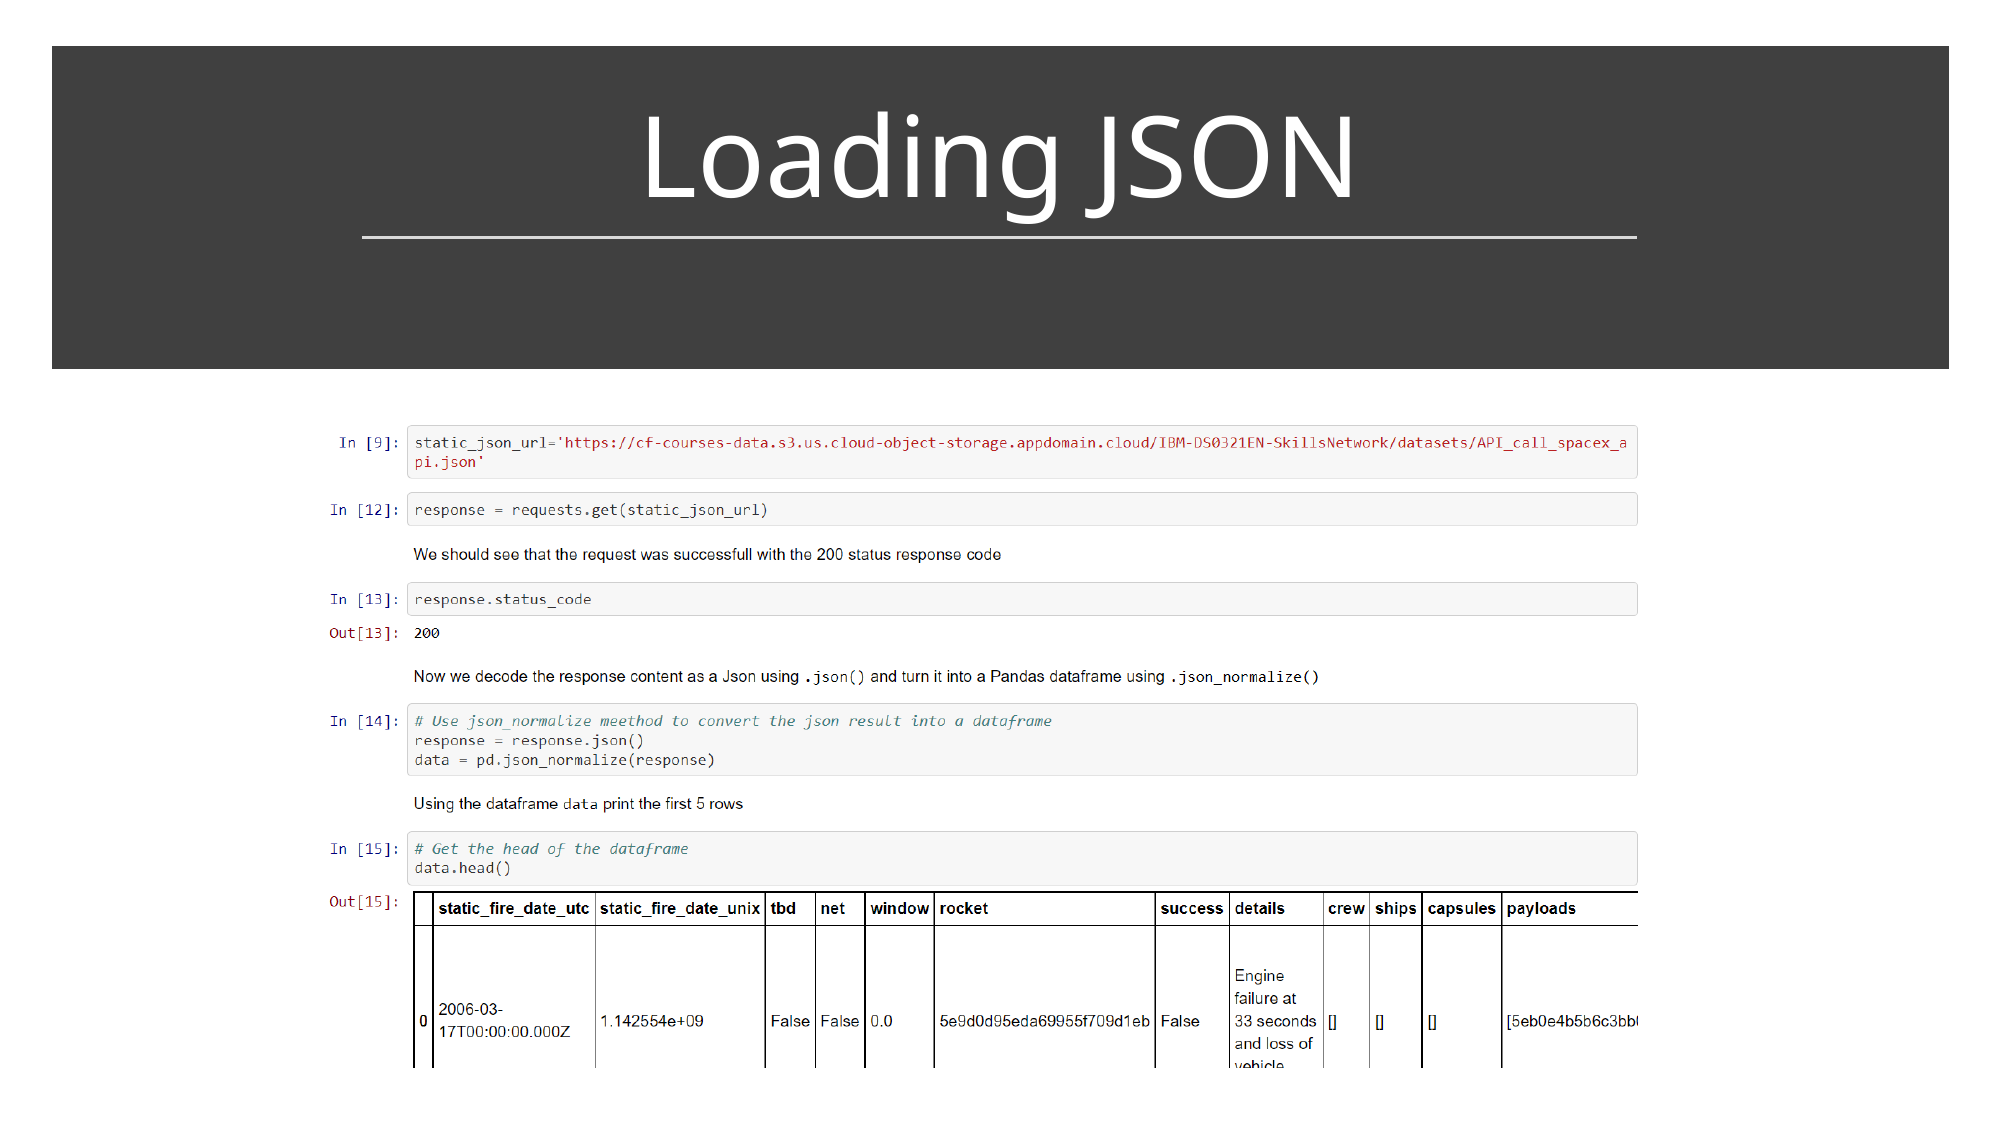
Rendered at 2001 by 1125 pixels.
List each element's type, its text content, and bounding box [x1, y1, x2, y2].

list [319, 411, 1672, 1068]
title Loading JSON [86, 76, 1914, 230]
text_box [61, 55, 1939, 360]
